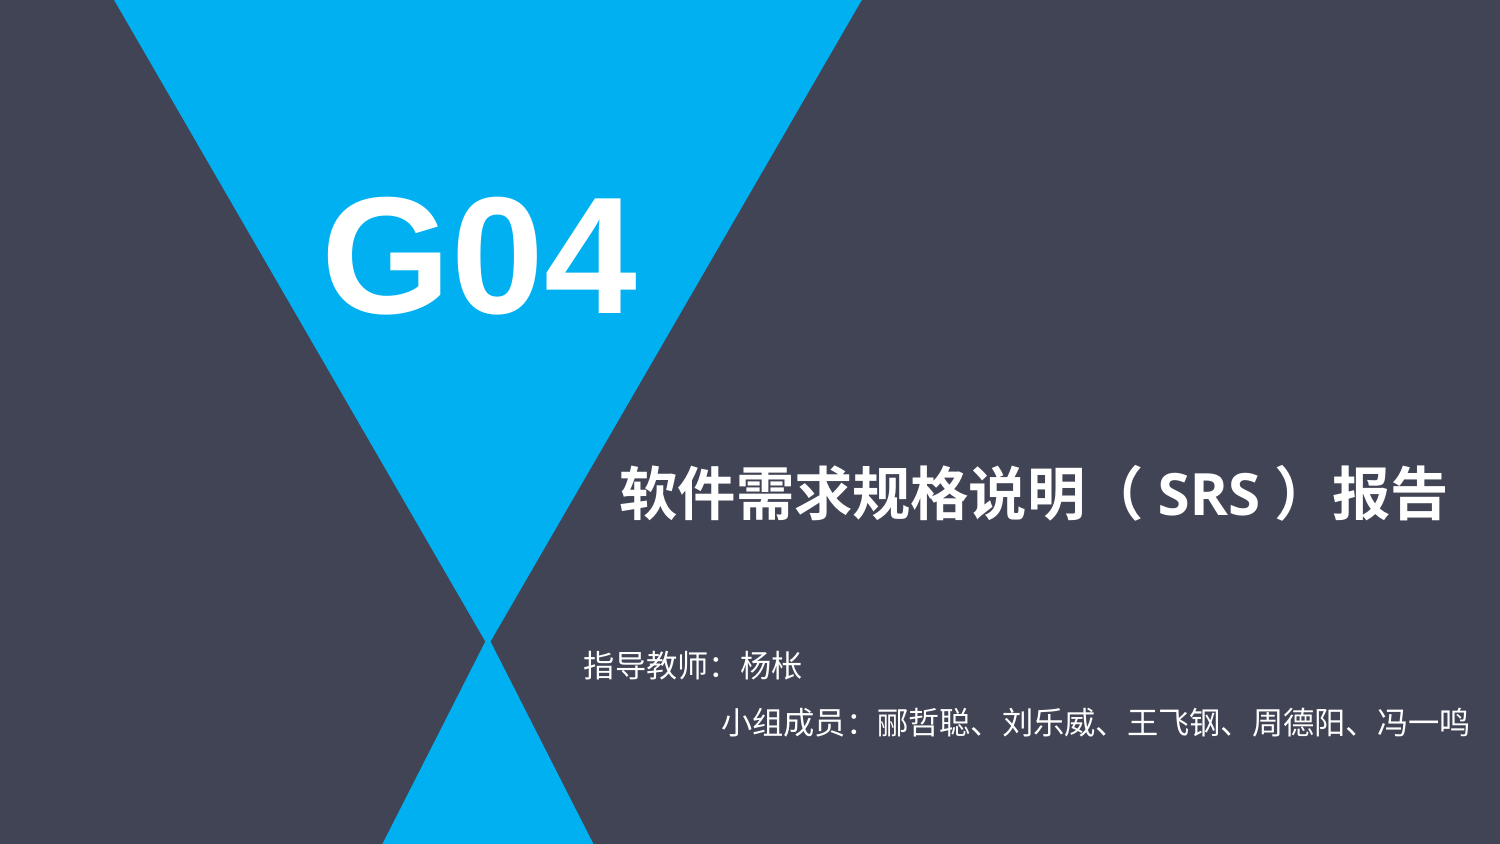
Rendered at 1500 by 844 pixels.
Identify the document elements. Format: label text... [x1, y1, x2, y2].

text_box [382, 638, 594, 844]
text_box [319, 355, 657, 641]
text_box [114, 0, 862, 334]
text_box G04 [307, 139, 674, 355]
text_box 指导教师：杨枨 小组成员：郦哲聪、刘乐威、王飞钢、周德阳、冯一鸣 [572, 622, 1483, 746]
text_box 软件需求规格说明（SRS）报告 [608, 416, 1483, 533]
